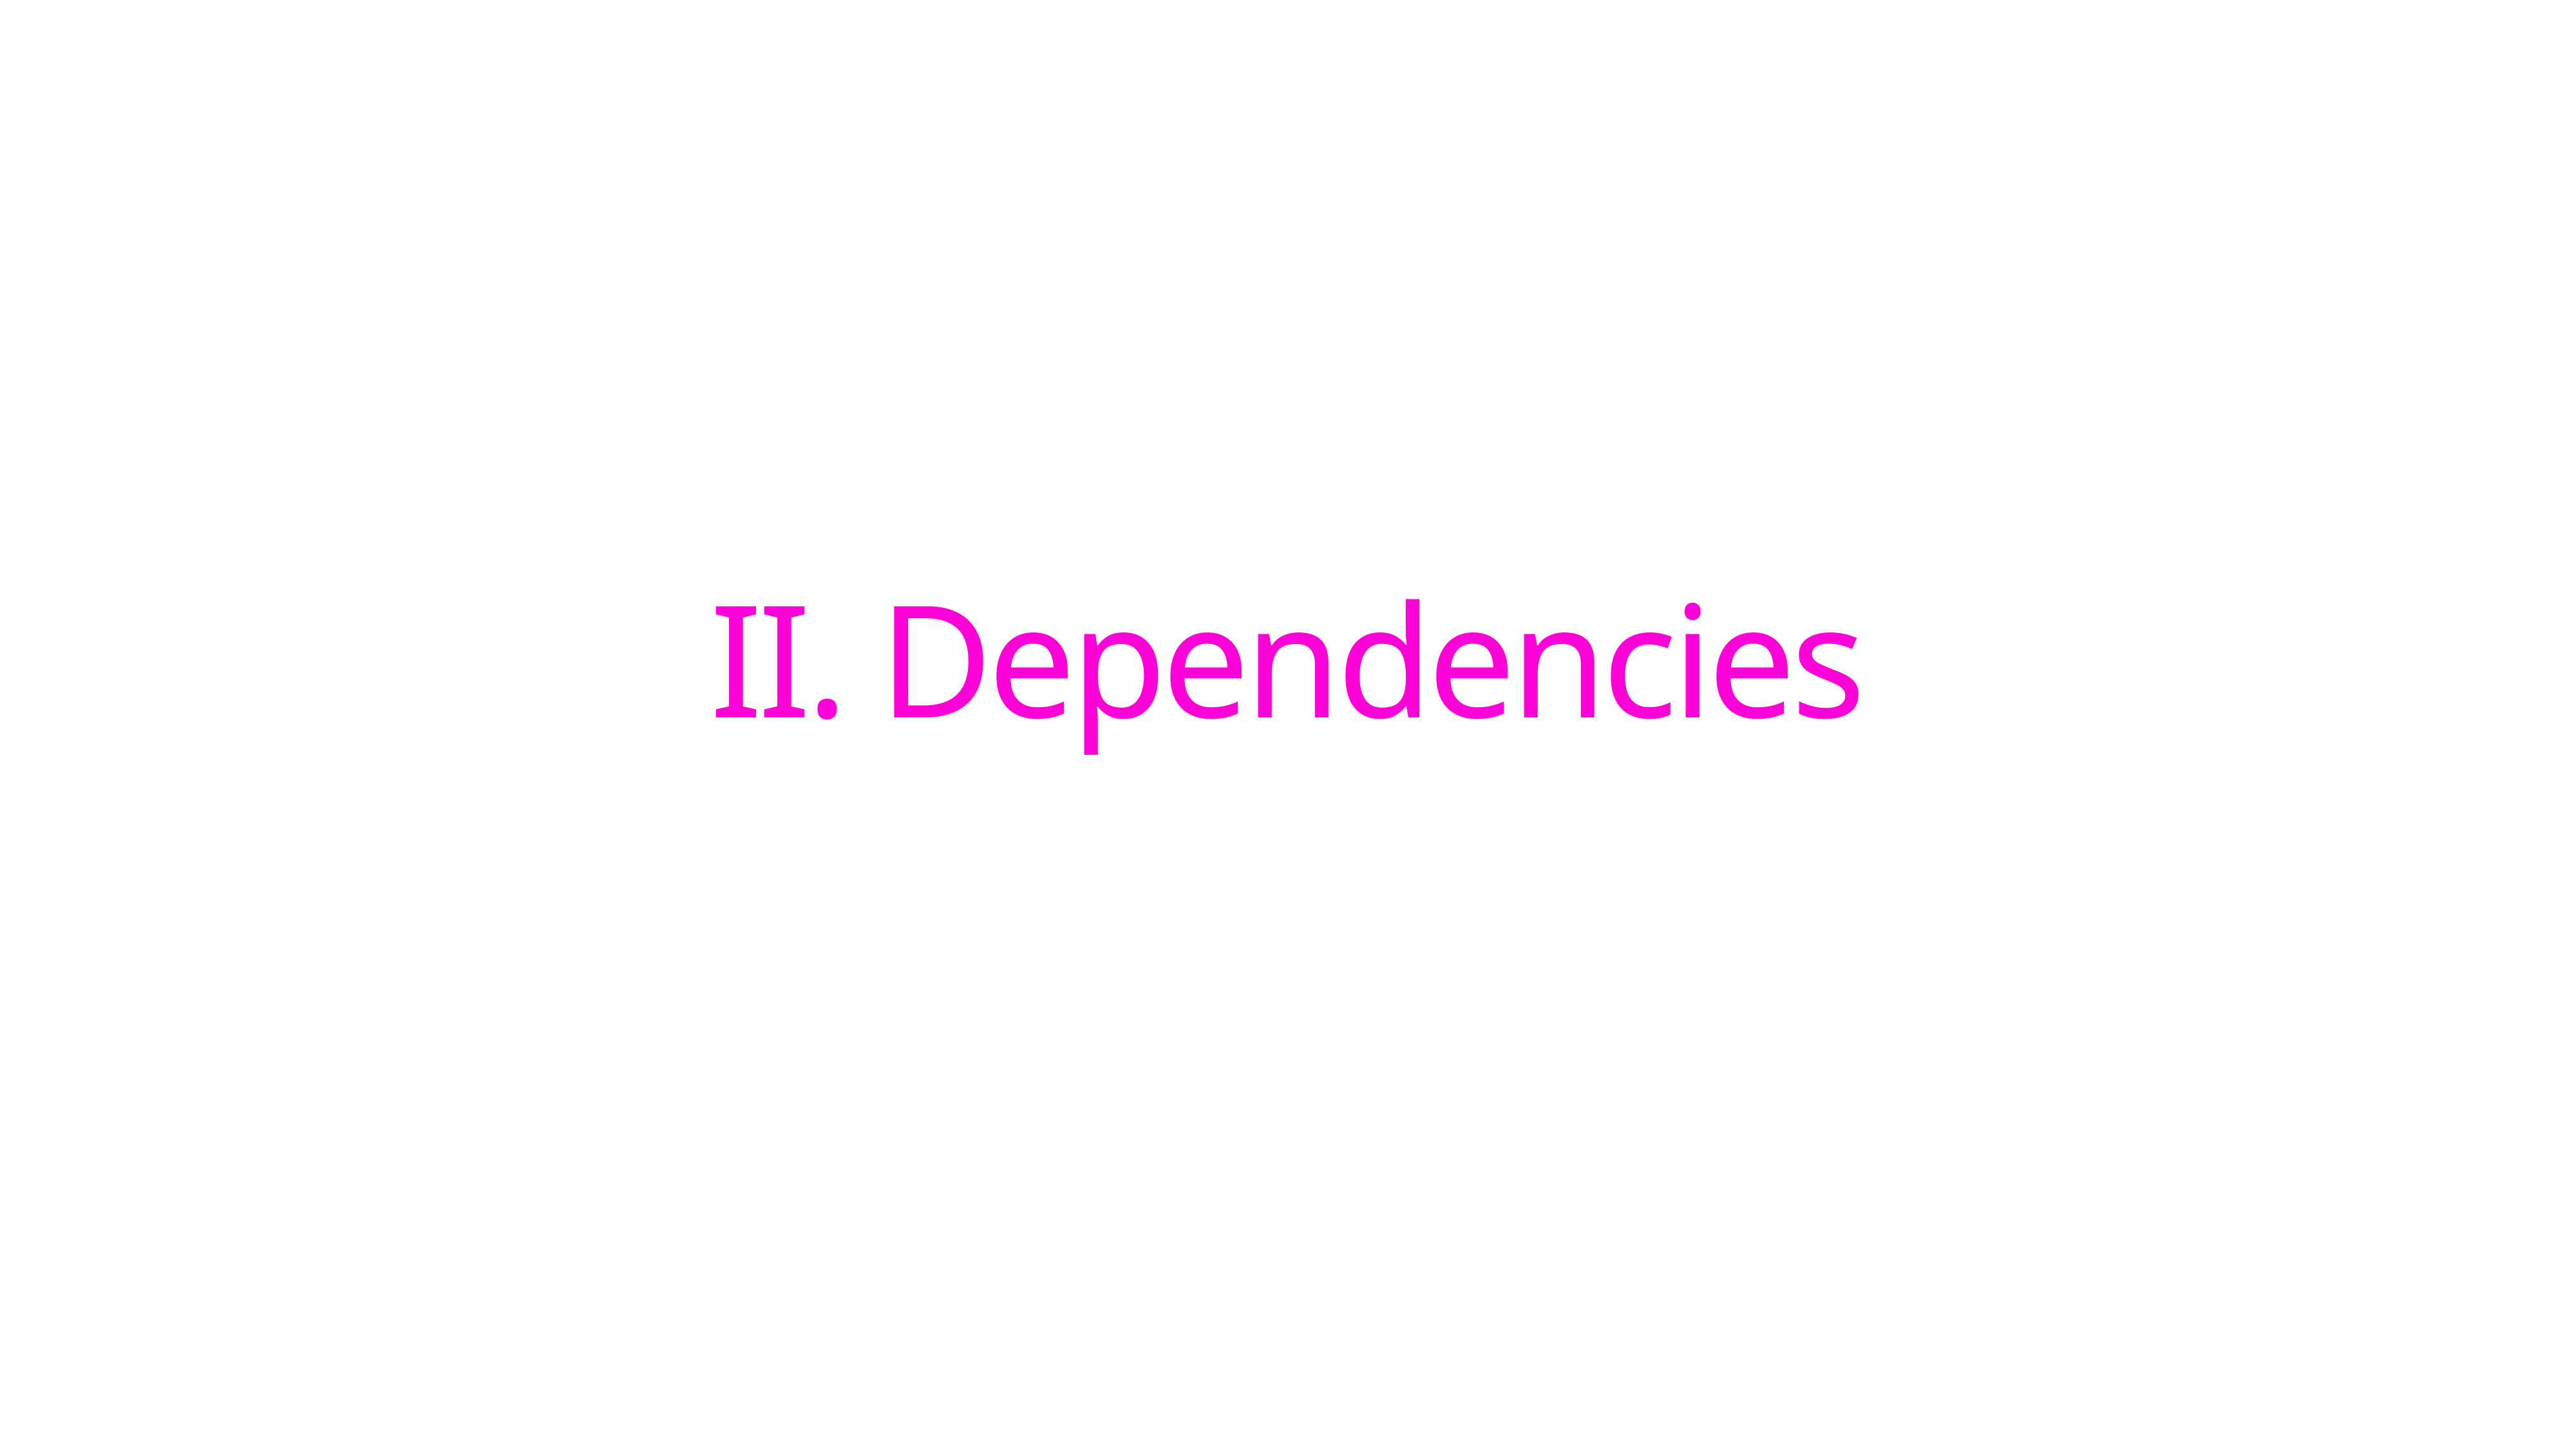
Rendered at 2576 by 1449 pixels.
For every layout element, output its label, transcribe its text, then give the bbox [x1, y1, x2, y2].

title II. Dependencies [133, 347, 2443, 757]
